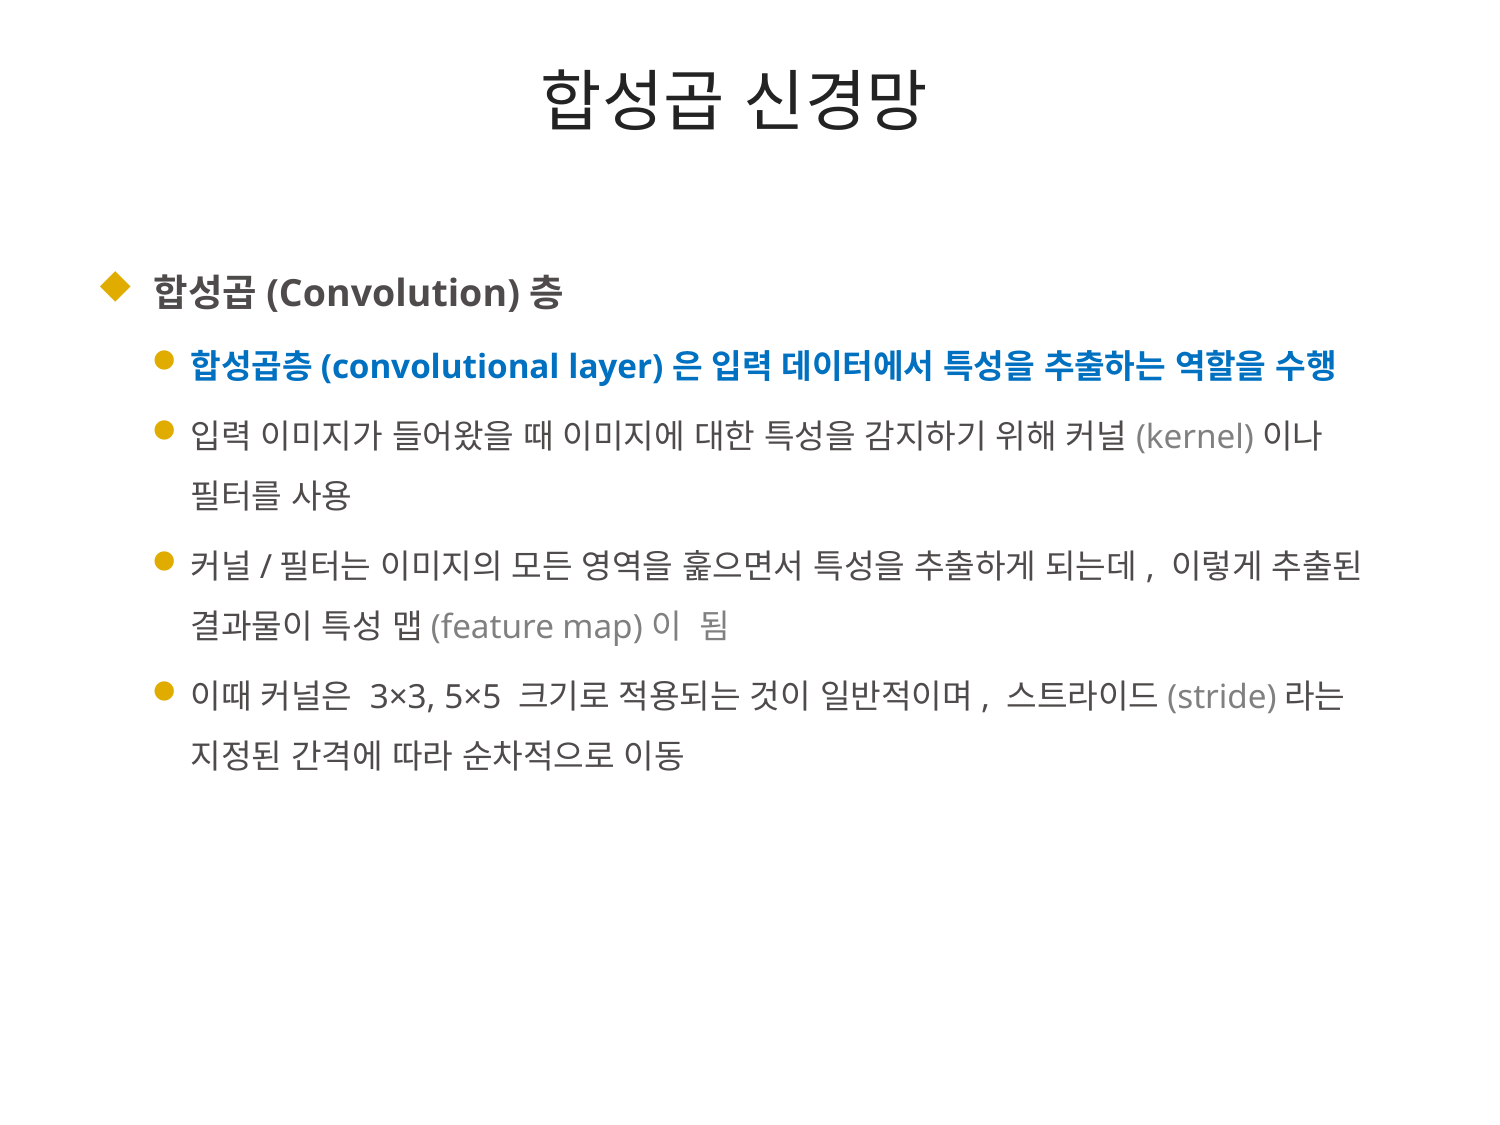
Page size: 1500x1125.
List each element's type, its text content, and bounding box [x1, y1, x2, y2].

list 합성곱(Convolution)층 합성곱층(convolutional layer)은 입력 데이터에서 특성을 추출하는 역할을 수행 입력 이미지가 들어왔을 때 이미지에 대한 특성을 감지하기 위해 커널(kernel)이나 필터를 사용 커널/필터는 이미지의 모든 영역을 훑으면서 특성을 추출하게 되는데, 이렇게 추출된 결과물이 특성 맵(feature map)이 됨 이때 커널은 3×3, 5×5 크기로 적용되는 것이 일반적이며, 스트라이드(stride)라는 지정된 간격에 따라 순차적으로 이동 [81, 239, 1412, 1054]
title 합성곱 신경망 [525, 42, 1043, 146]
